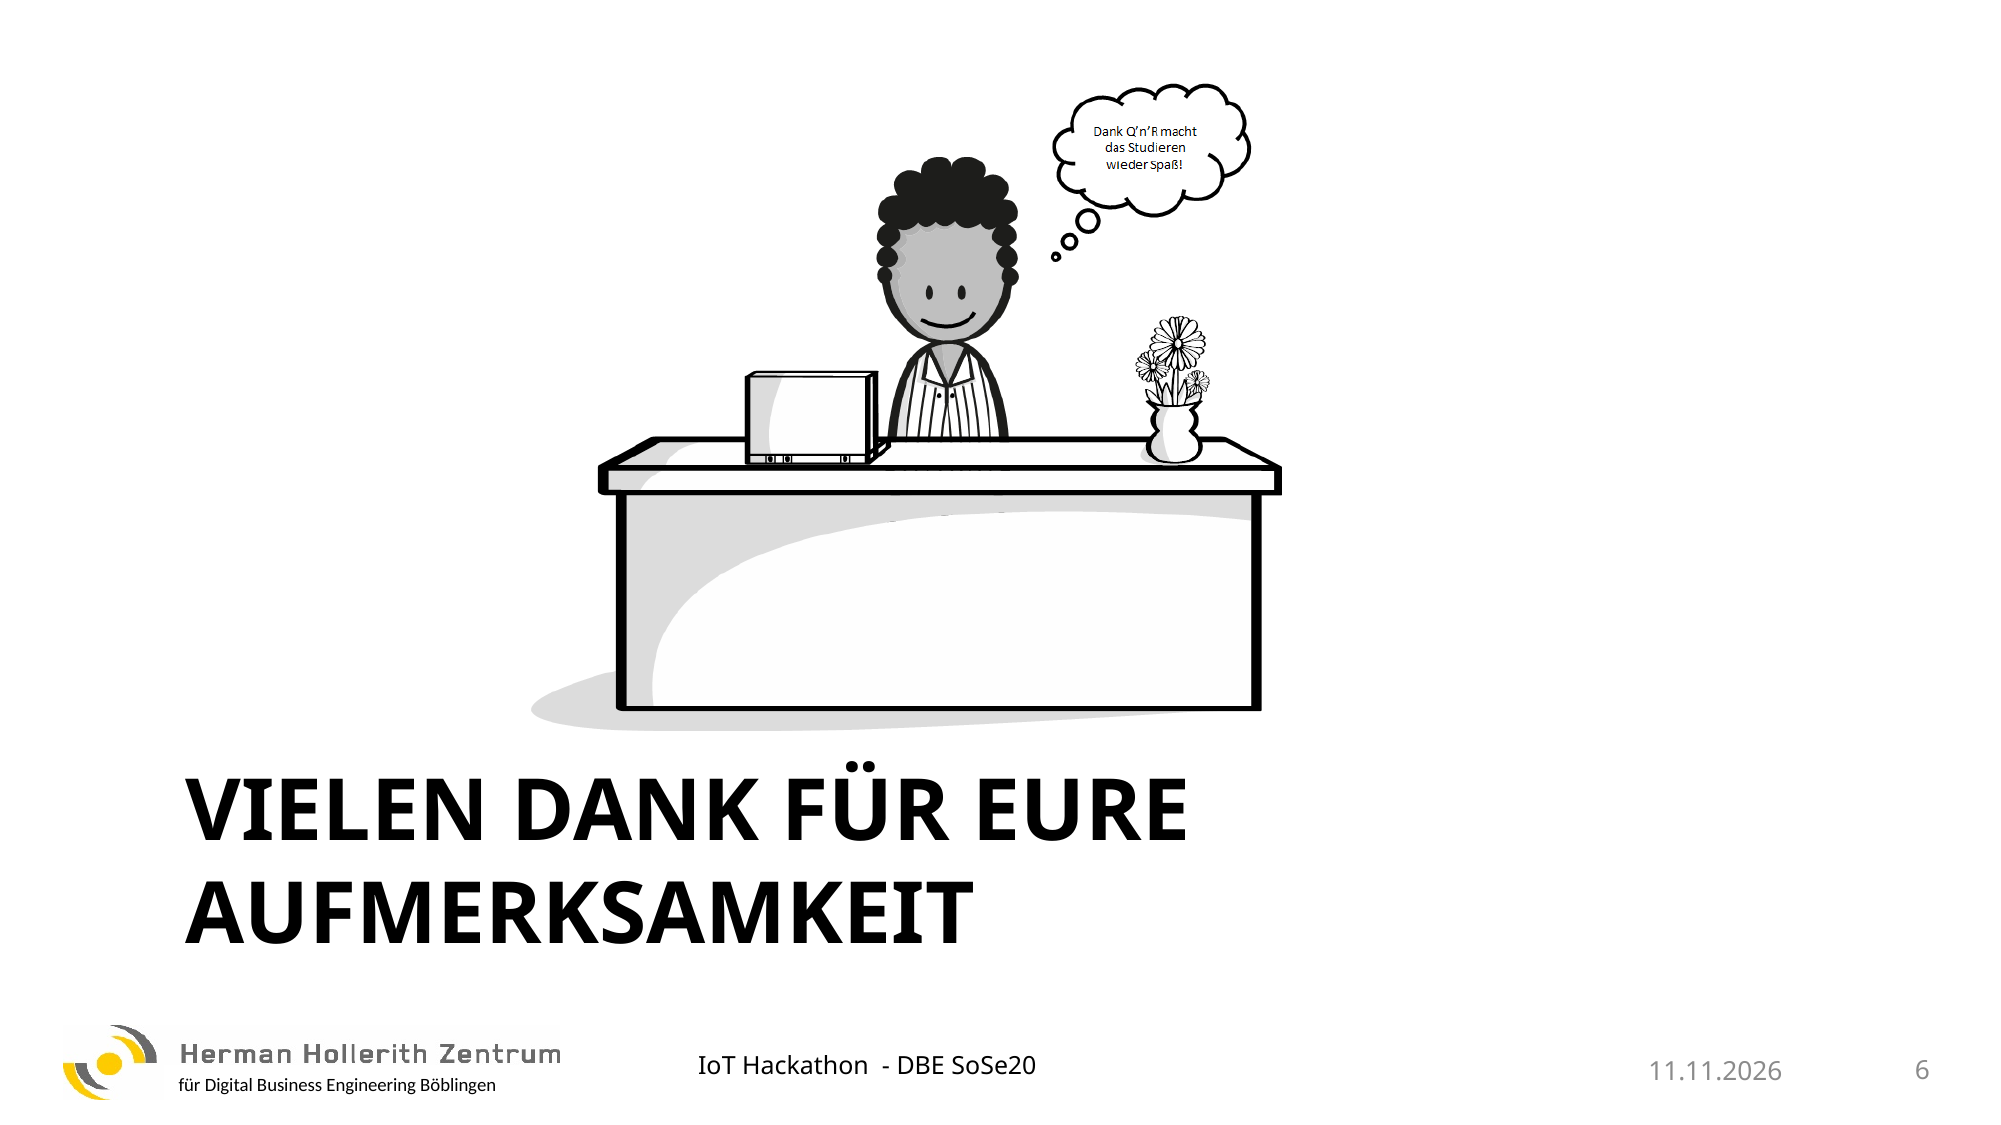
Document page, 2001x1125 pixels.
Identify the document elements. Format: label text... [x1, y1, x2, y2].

text_box für Digital Business Engineering Böblingen [163, 1065, 599, 1103]
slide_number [1330, 1044, 1798, 1100]
picture [63, 1025, 560, 1100]
title Vielen Dank für eure Aufmerksamkeit [170, 746, 1871, 970]
slide_number 6 [1819, 1042, 1945, 1100]
footer IoT Hackathon - DBE SoSe20 [683, 1042, 1317, 1103]
picture [531, 82, 1283, 731]
